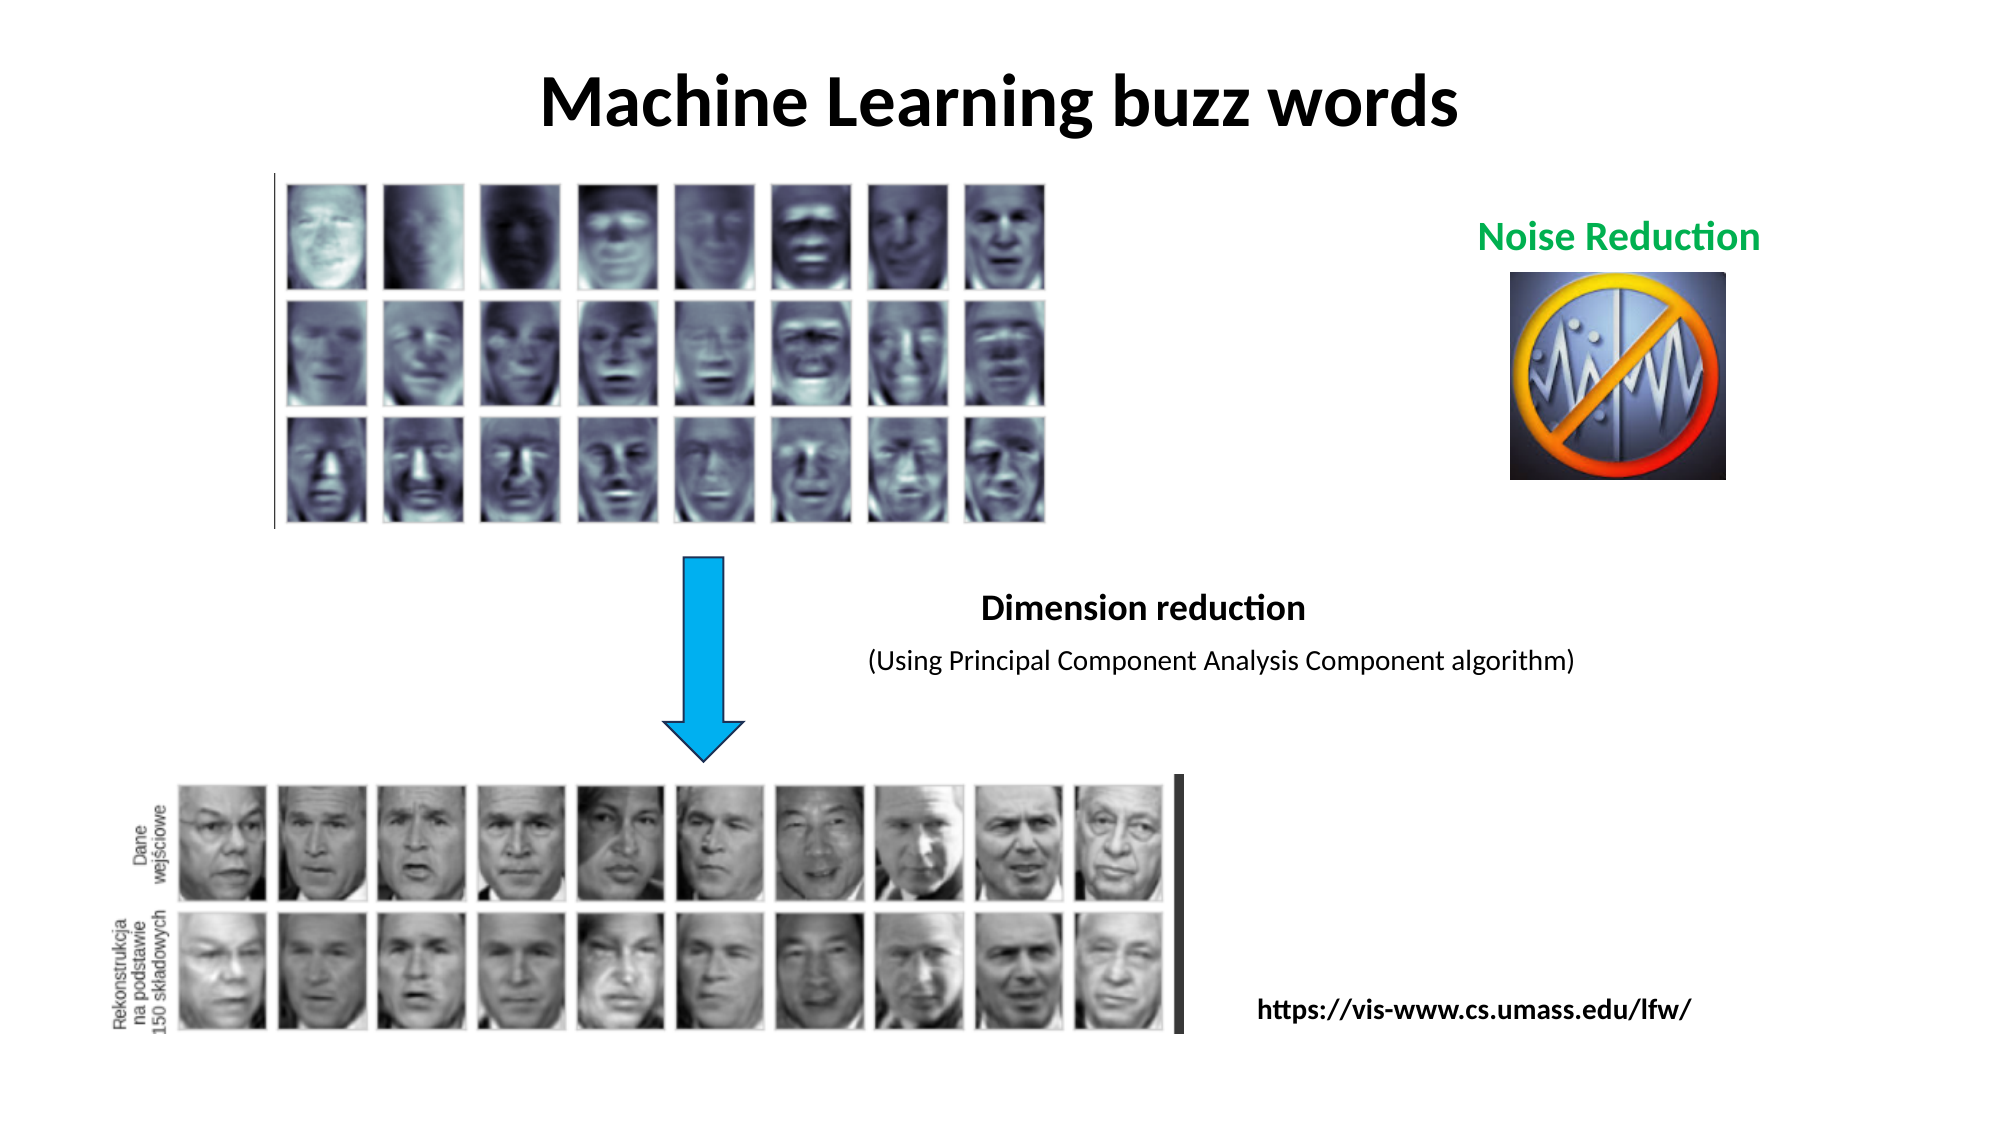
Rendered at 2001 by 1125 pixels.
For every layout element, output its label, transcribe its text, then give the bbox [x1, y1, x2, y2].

picture [1510, 272, 1726, 480]
text_box (Using Principal Component Analysis Component algorithm) [852, 634, 1632, 684]
picture [101, 774, 1184, 1034]
text_box Noise Reduction [1462, 201, 1789, 266]
text_box Dimension reduction [966, 575, 1519, 634]
text_box [661, 556, 746, 764]
picture [274, 173, 1054, 529]
title Machine Learning buzz words [137, 42, 1863, 163]
text_box https://vis-www.cs.umass.edu/lfw/ [1242, 982, 1795, 1033]
